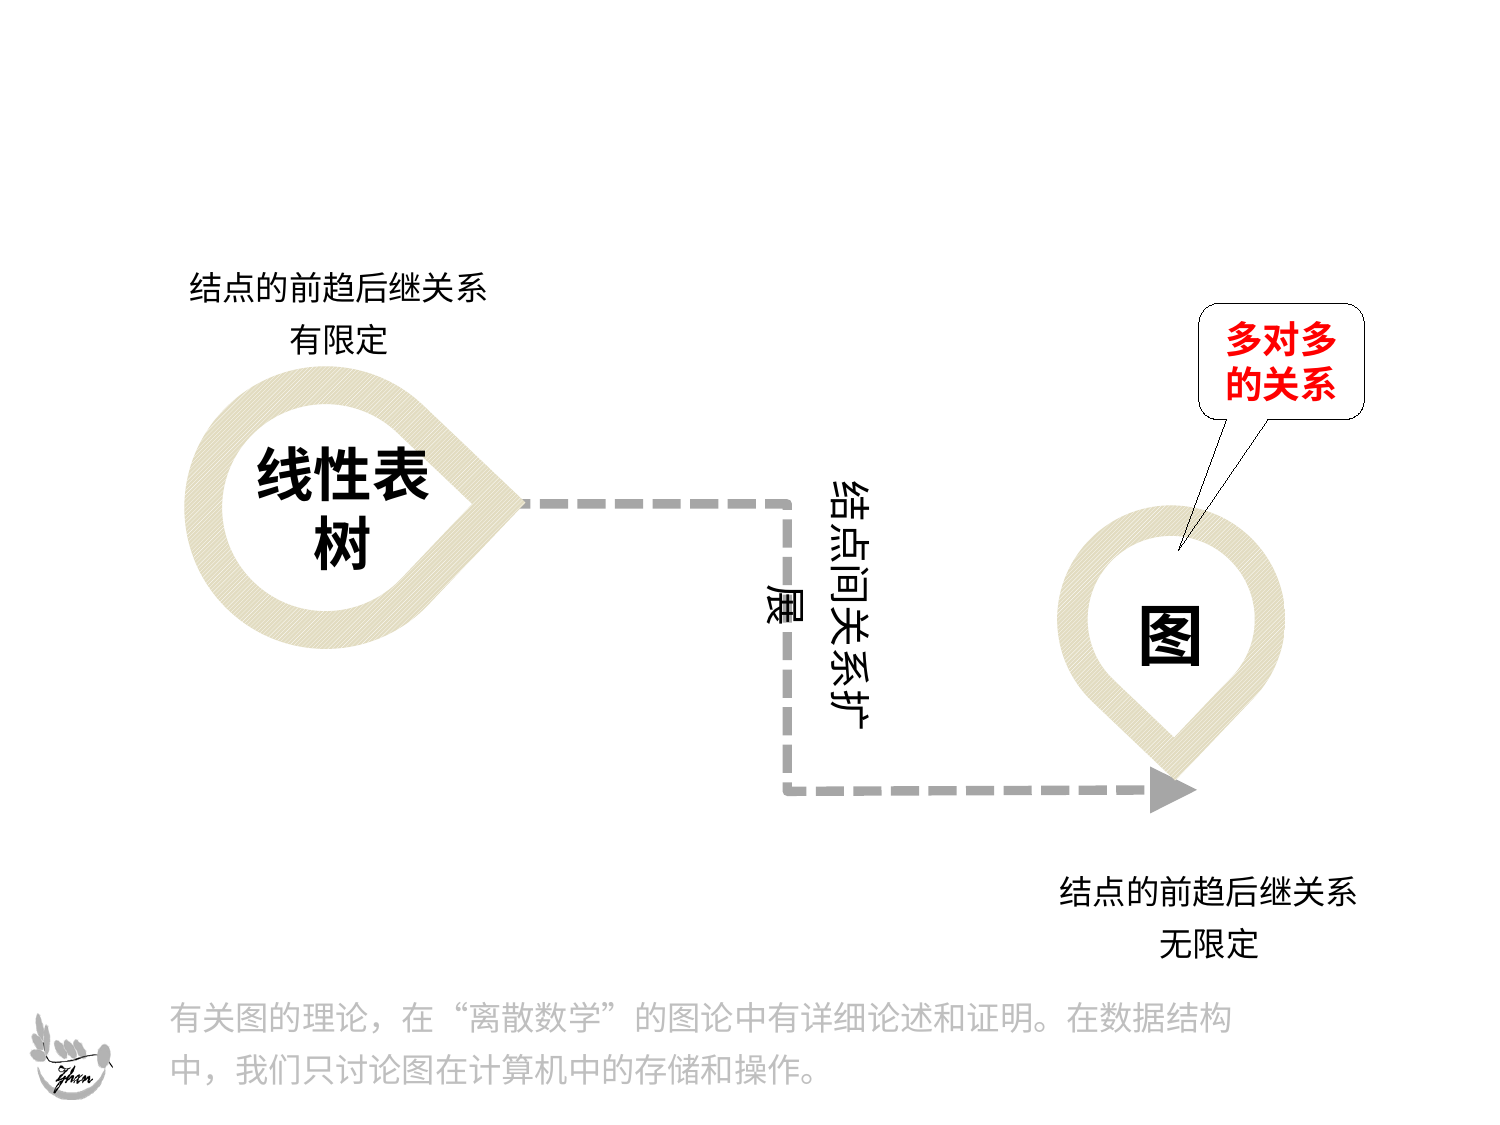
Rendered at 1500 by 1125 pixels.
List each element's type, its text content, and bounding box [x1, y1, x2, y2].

text_box 结点的前趋后继关系无限定 [1041, 845, 1378, 976]
text_box 有关图的理论，在“离散数学”的图论中有详细论述和证明。在数据结构中，我们只讨论图在计算机中的存储和操作。 [154, 978, 1300, 1097]
text_box 图 [1055, 503, 1288, 783]
text_box 结点的前趋后继关系有限定 [171, 242, 507, 372]
text_box 线性表 树 [182, 372, 528, 652]
text_box [521, 501, 773, 616]
text_box 多对多的关系 [1178, 303, 1365, 551]
text_box [785, 659, 1198, 801]
text_box 结点间关系扩展 [773, 448, 880, 764]
